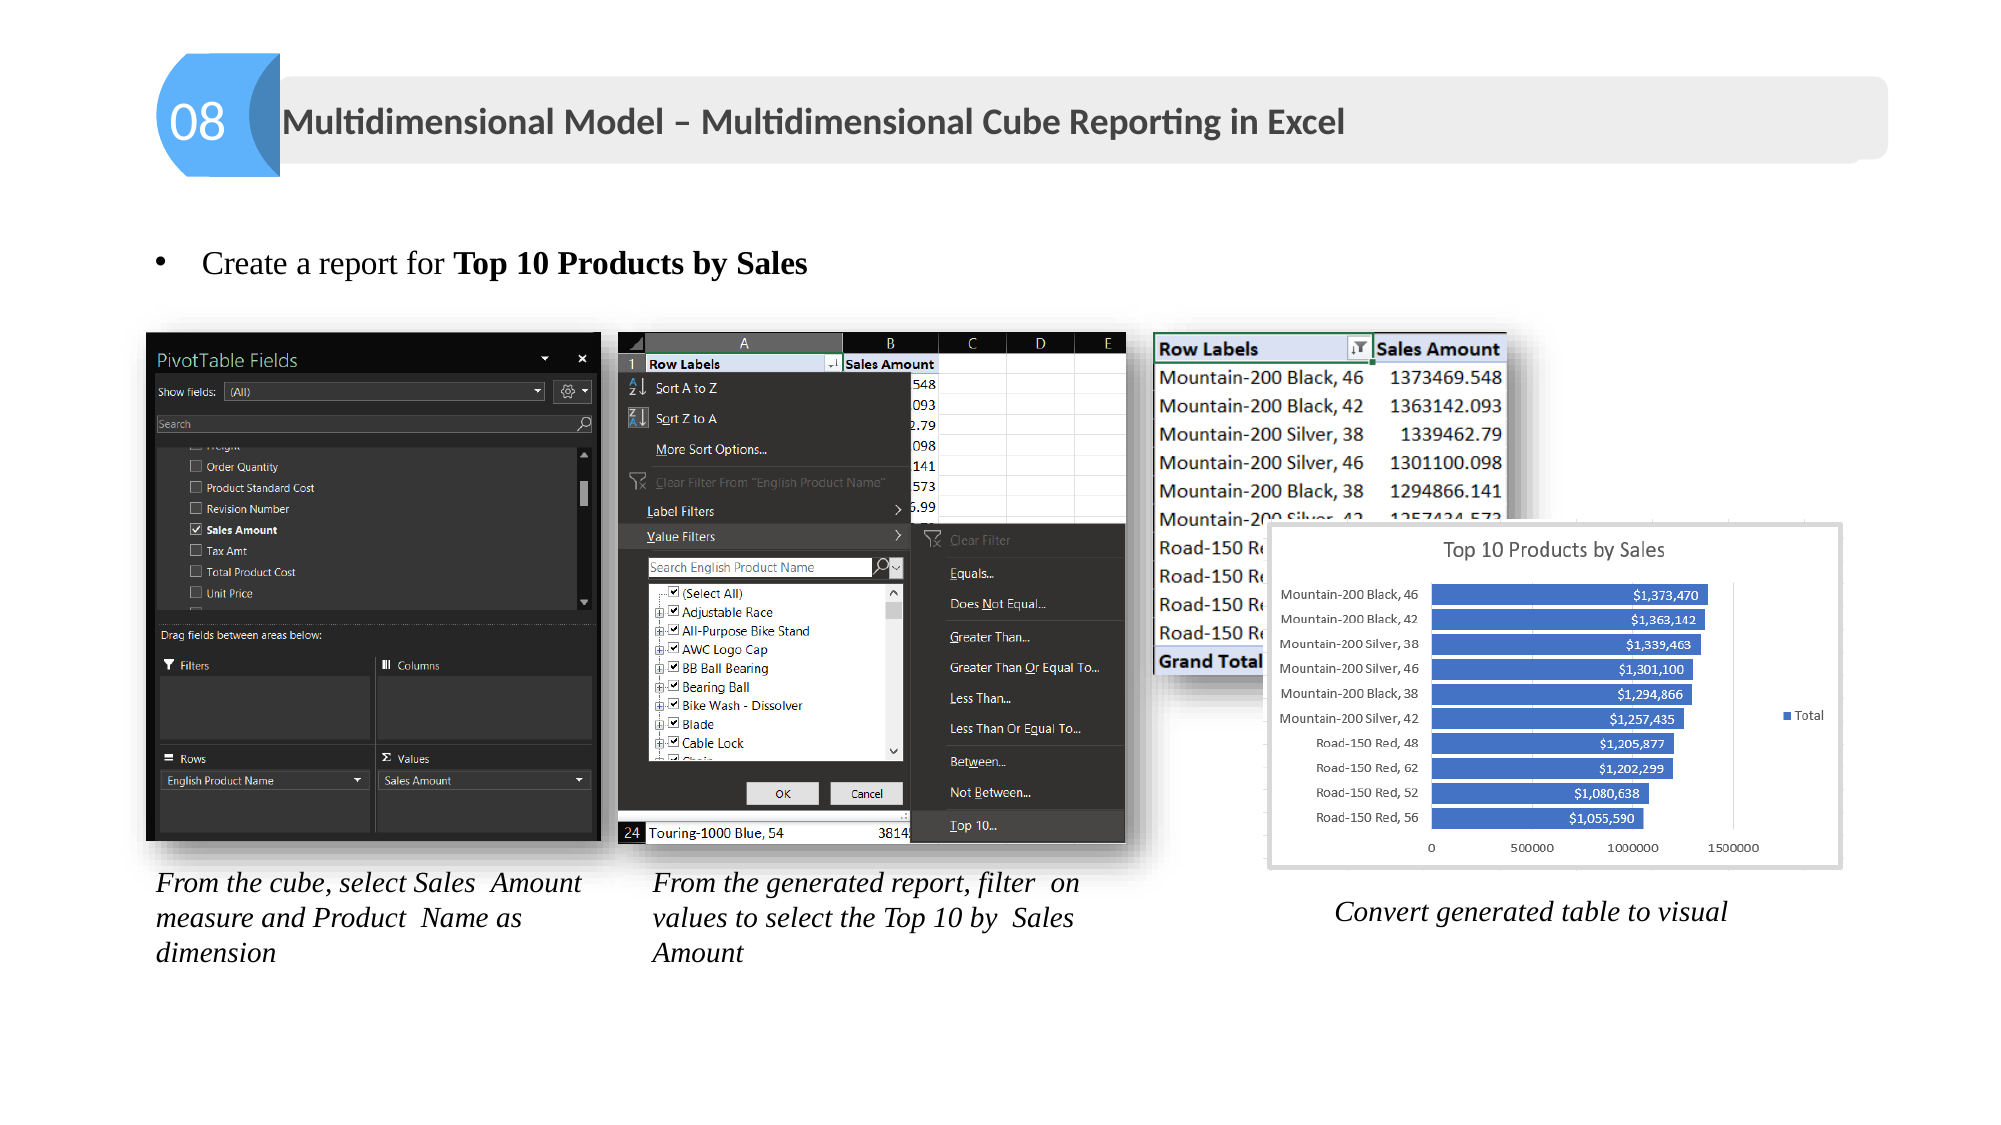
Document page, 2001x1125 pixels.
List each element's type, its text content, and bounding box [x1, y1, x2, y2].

text_box Convert generated table to visual [1332, 889, 1764, 927]
text_box Create a report for Top 10 Products by Sales [152, 238, 977, 281]
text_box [280, 160, 1864, 164]
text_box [280, 76, 1889, 160]
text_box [156, 53, 280, 177]
text_box From the cube, select Sales Amount measure and Product Name as dimension [153, 906, 601, 969]
picture [1262, 519, 1844, 871]
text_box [114, 300, 1569, 906]
text_box From the generated report, filter on values to select the Top 10 by Sales Amount [650, 906, 1082, 969]
